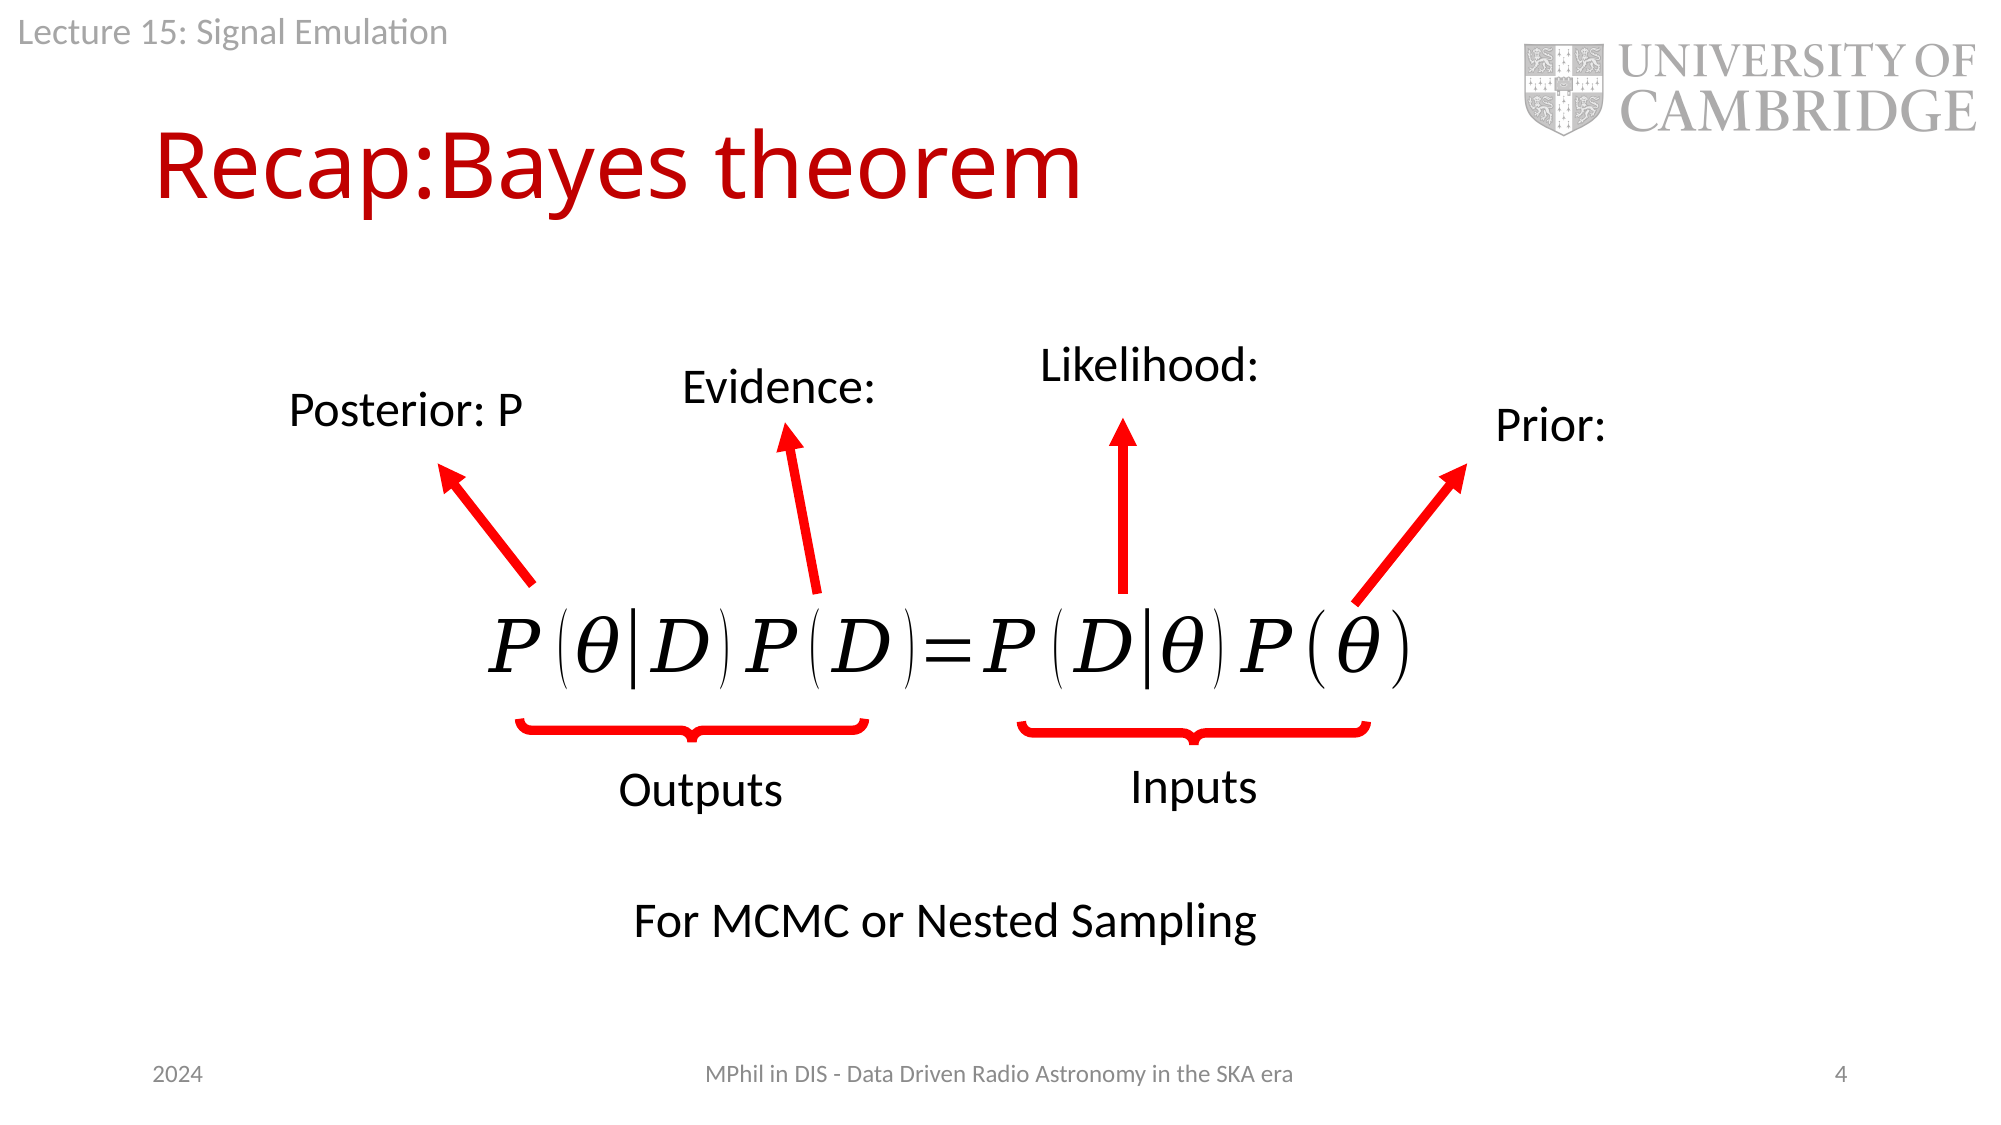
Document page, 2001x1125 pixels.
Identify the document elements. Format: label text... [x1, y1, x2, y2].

slide_number 2024 [137, 1042, 588, 1103]
text_box Inputs [1115, 746, 1273, 821]
text_box For MCMC or Nested Sampling [532, 879, 1358, 955]
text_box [500, 584, 911, 742]
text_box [1354, 463, 1468, 605]
slide_number 4 [1412, 1042, 1863, 1103]
title Recap:Bayes theorem [137, 59, 1863, 278]
text_box Outputs [603, 748, 799, 824]
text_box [1002, 587, 1413, 745]
footer MPhil in DIS - Data Driven Radio Astronomy in the SKA era [662, 1042, 1338, 1103]
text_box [785, 422, 818, 594]
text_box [437, 463, 533, 586]
